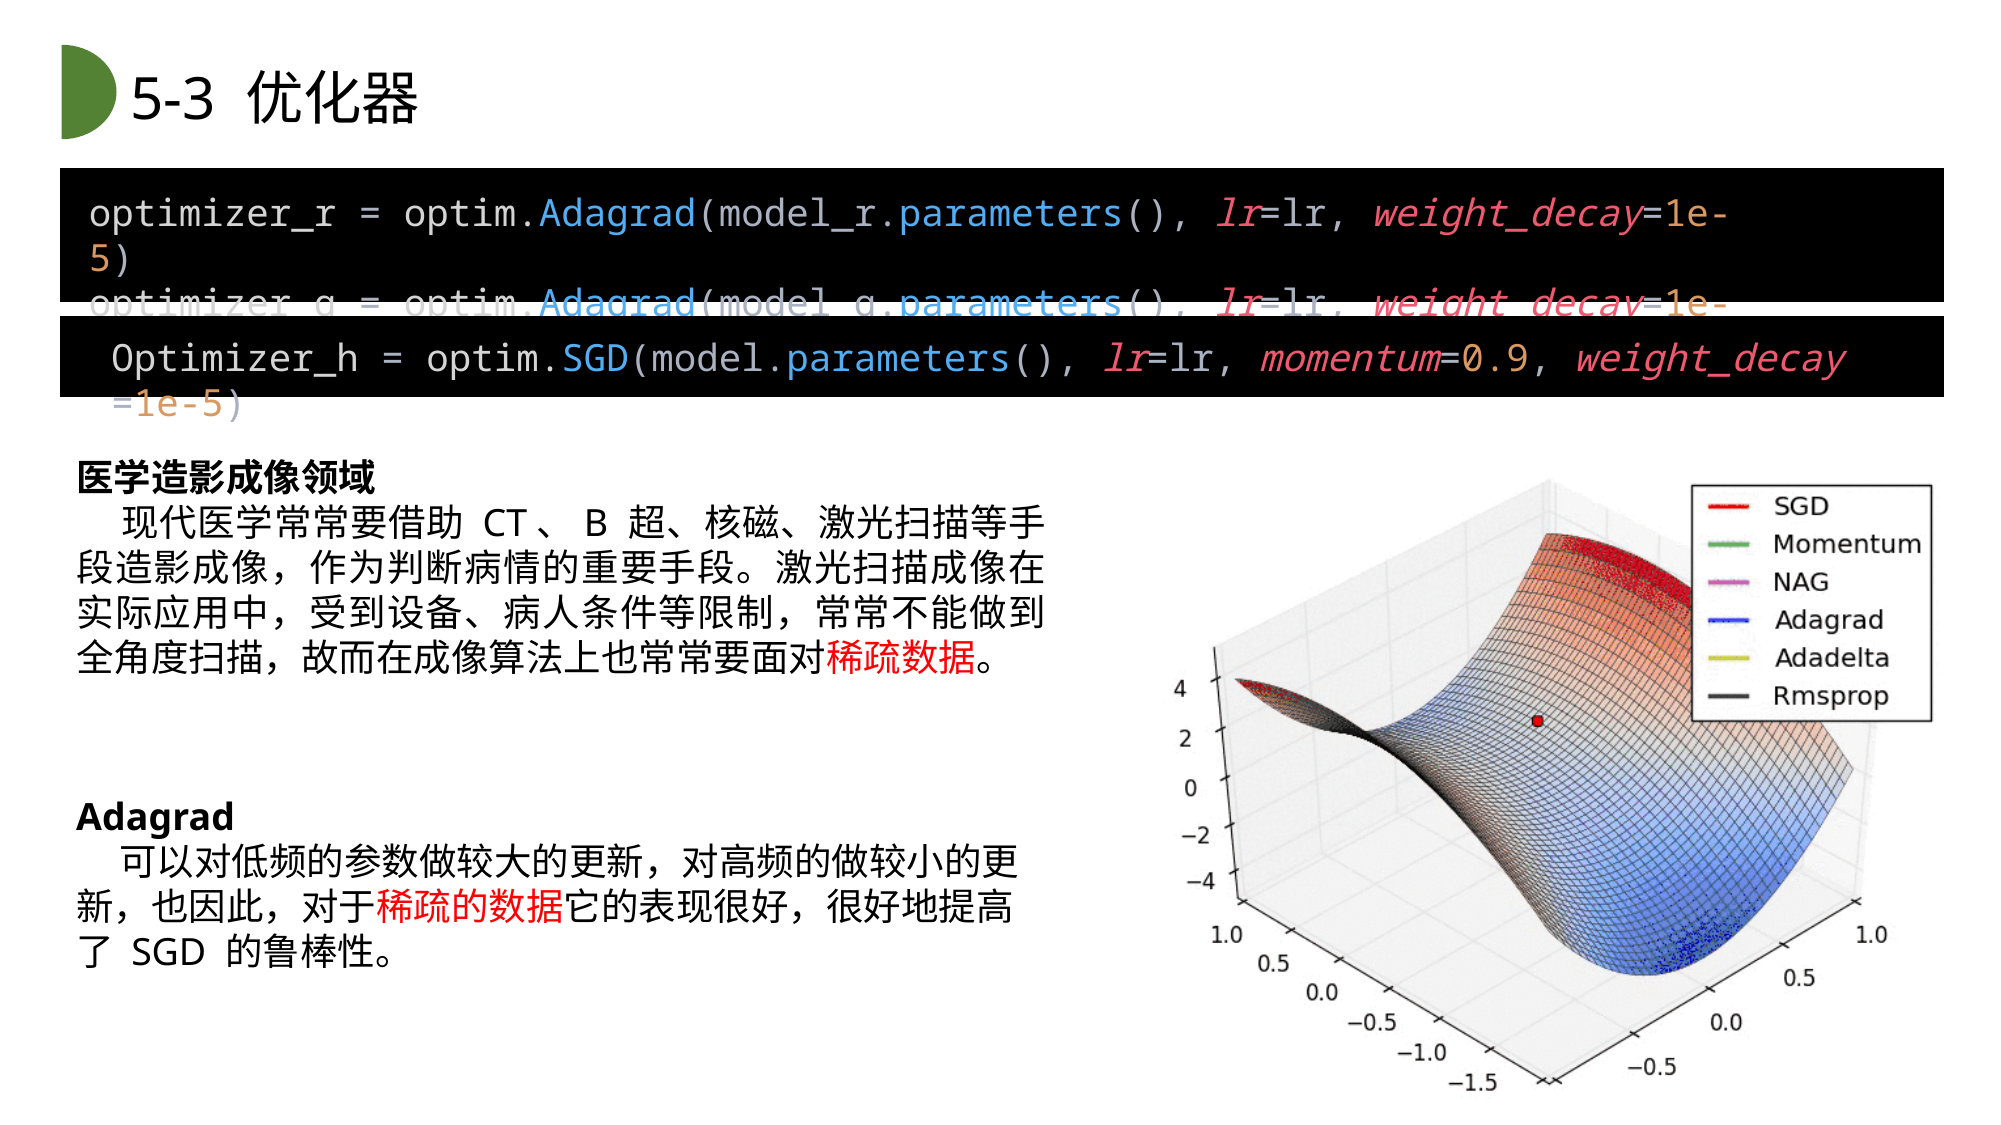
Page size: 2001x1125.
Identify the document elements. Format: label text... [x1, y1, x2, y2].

picture [1133, 472, 1944, 1100]
text_box [61, 44, 117, 140]
text_box Optimizer_h = optim.SGD(model.parameters(), lr=lr, momentum=0.9, weight_decay=1e-5) [96, 326, 1861, 431]
text_box Adagrad 可以对低频的参数做较大的更新，对高频的做较小的更新，也因此，对于稀疏的数据它的表现很好，很好地提高了 SGD 的鲁棒性。 [61, 785, 1062, 981]
text_box 医学造影成像领域 现代医学常常要借助 CT、B 超、核磁、激光扫描等手段造影成像，作为判断病情的重要手段。激光扫描成像在实际应用中，受到设备、病人条件等限制，常常不能做到全角度扫描，故而在成像算法上也常常要面对稀疏数据。 [61, 447, 1062, 687]
text_box [60, 168, 1944, 302]
text_box optimizer_r = optim.Adagrad(model_r.parameters(), lr=lr, weight_decay=1e-5) optimizer_g = optim.Adagrad(model_g.parameters(), lr=lr, weight_decay=1e-5) [73, 182, 1778, 316]
text_box [60, 316, 1944, 397]
text_box 5-3 优化器 [116, 53, 435, 139]
